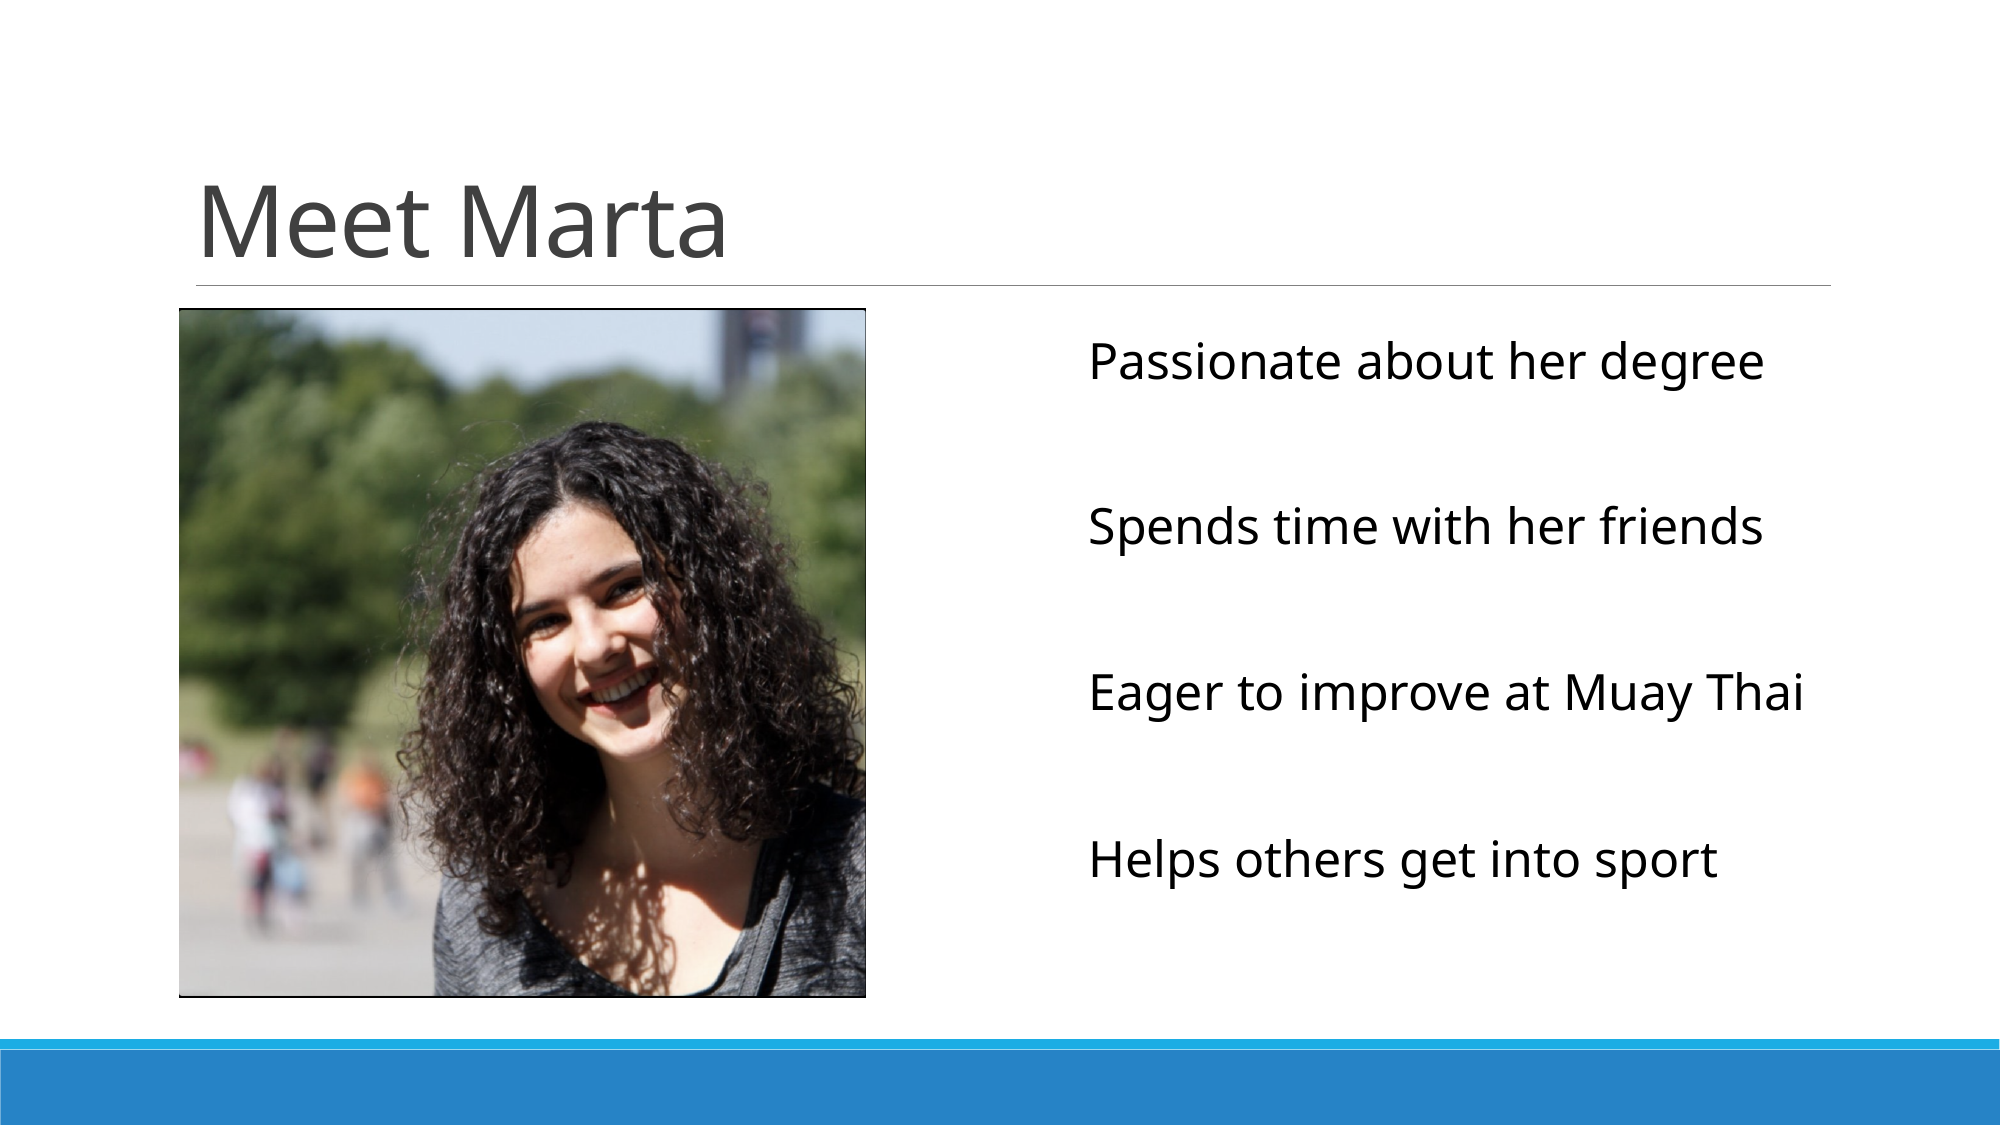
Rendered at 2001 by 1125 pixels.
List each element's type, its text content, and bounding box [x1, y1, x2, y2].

text_box Eager to improve at Muay Thai [1073, 653, 1831, 729]
text_box Passionate about her degree [1073, 321, 1830, 397]
text_box Spends time with her friends [1073, 486, 1831, 562]
text_box Helps others get into sport [1073, 820, 1831, 896]
picture [179, 307, 866, 998]
title Meet Marta [180, 47, 1830, 285]
